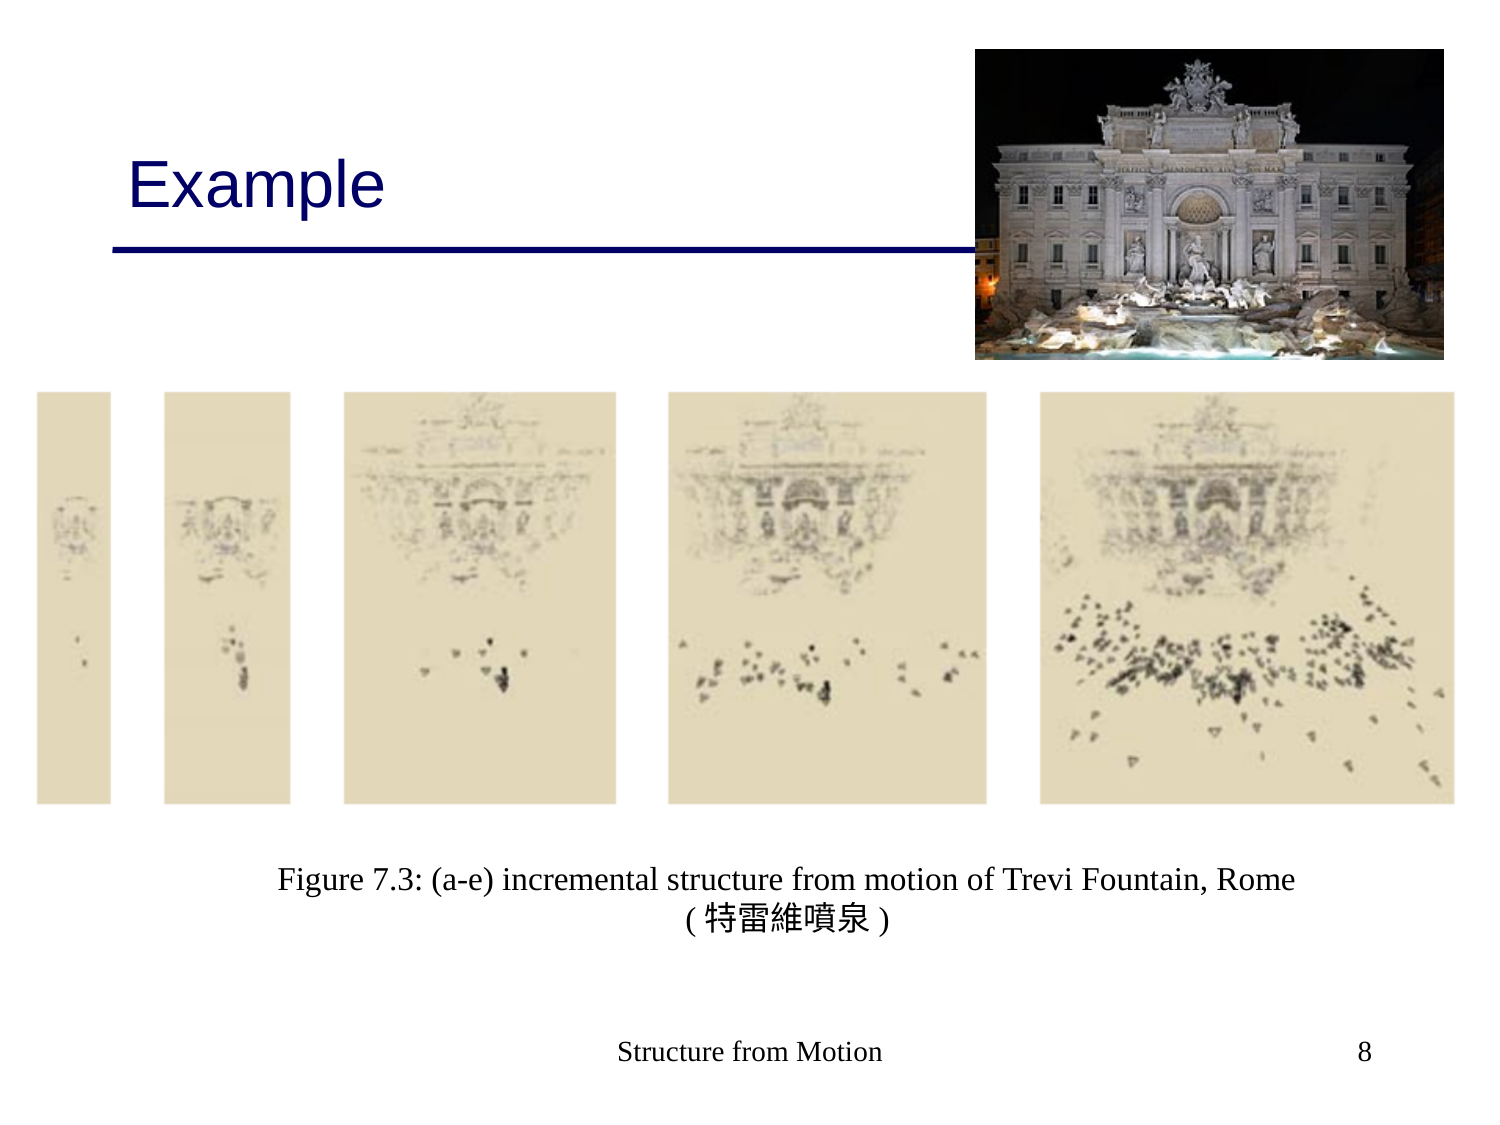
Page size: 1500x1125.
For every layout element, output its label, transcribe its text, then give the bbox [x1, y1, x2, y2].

picture [0, 387, 1500, 820]
title Example [112, 99, 969, 263]
slide_number 8 [1074, 1024, 1388, 1101]
footer Structure from Motion [449, 1024, 1051, 1101]
text_box Figure 7.3: (a-e) incremental structure from motion of Trevi Fountain, Rome (特雷維噴泉) [262, 849, 1313, 985]
picture [974, 49, 1444, 360]
